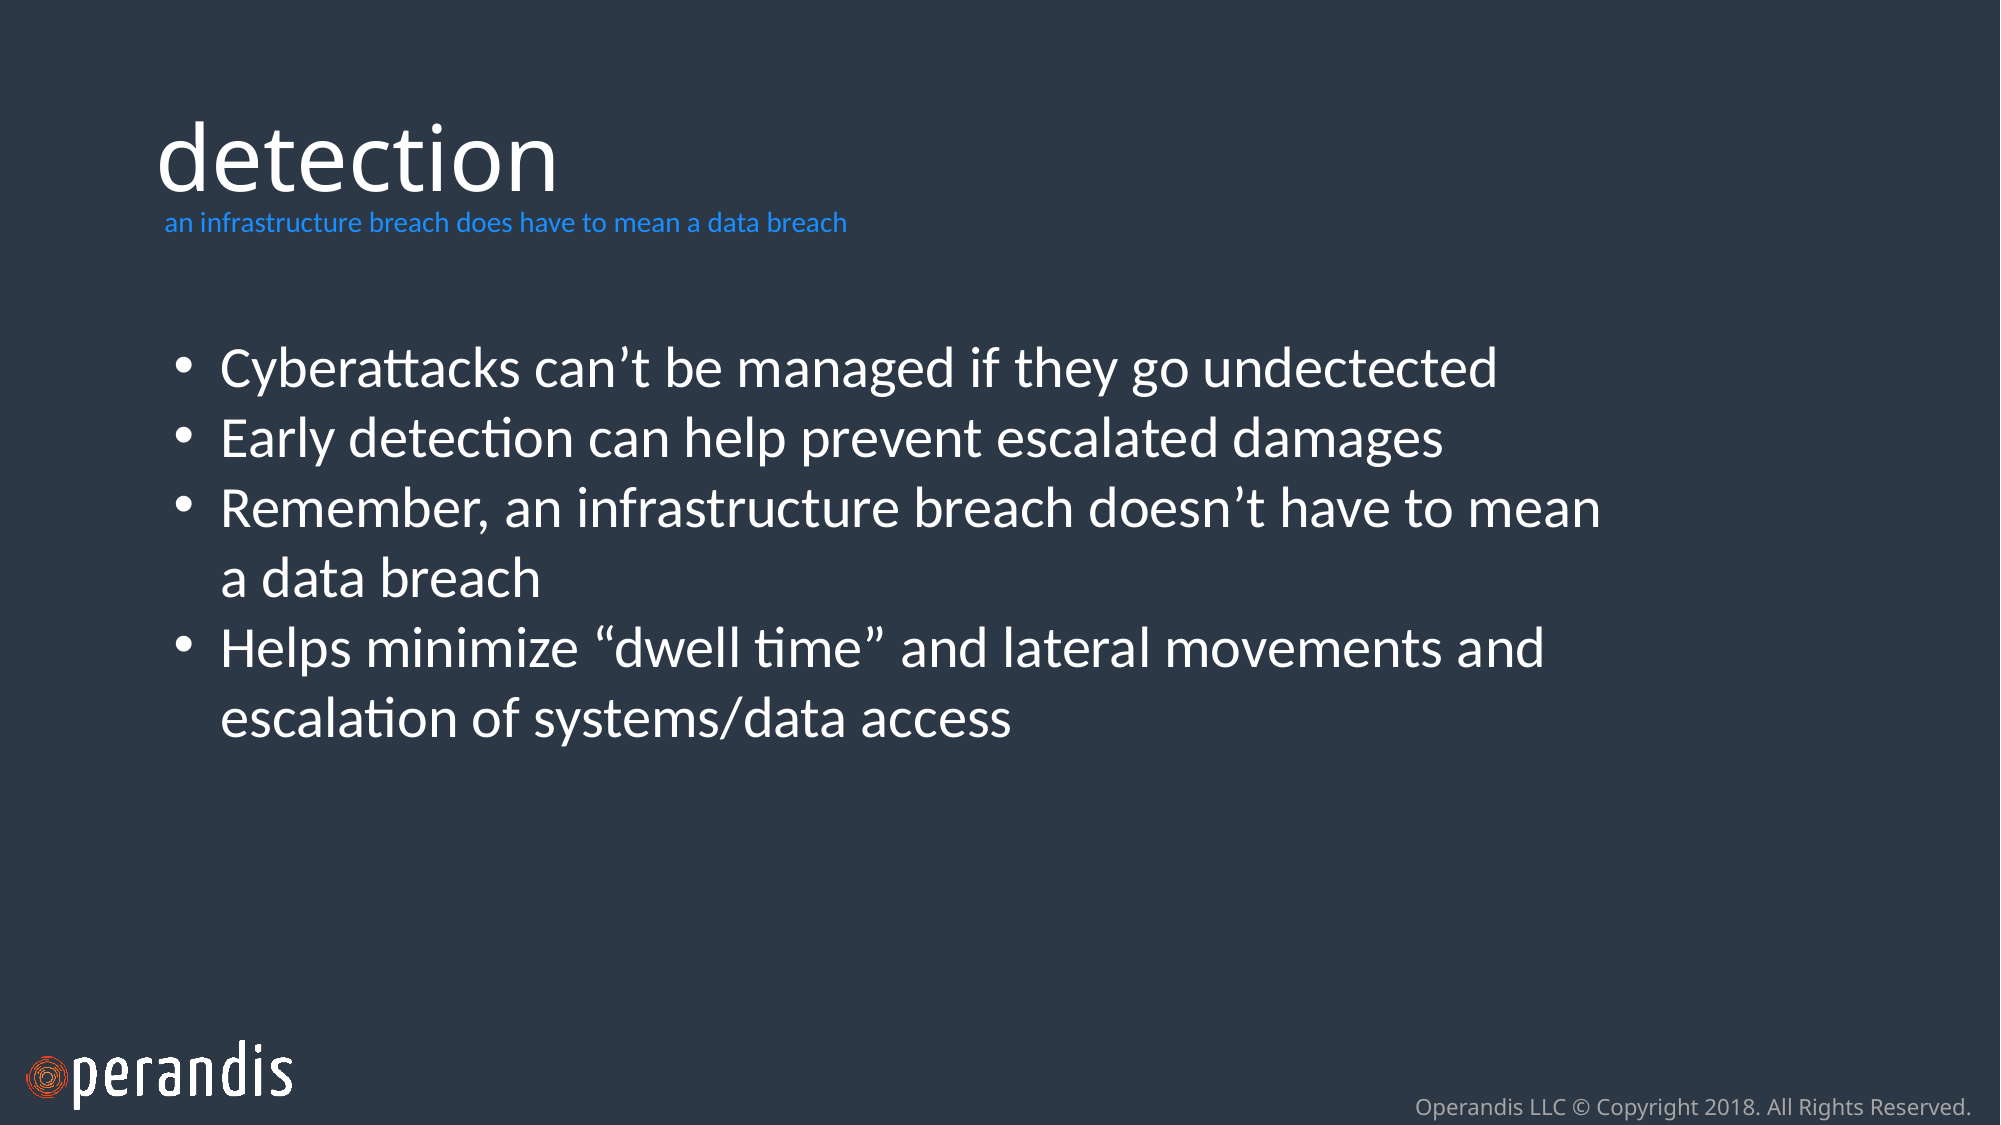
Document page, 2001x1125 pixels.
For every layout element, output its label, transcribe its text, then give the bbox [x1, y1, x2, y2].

picture [26, 1040, 292, 1110]
list an infrastructure breach does have to mean a data breach [149, 203, 1591, 243]
text_box Cyberattacks can’t be managed if they go undectected Early detection can help prevent escalated damages Remember, an infrastructure breach doesn’t have to mean a data breach Helps minimize “dwell time” and lateral movements and escalation of systems/data access [159, 321, 1630, 827]
title detection [140, 104, 1748, 214]
